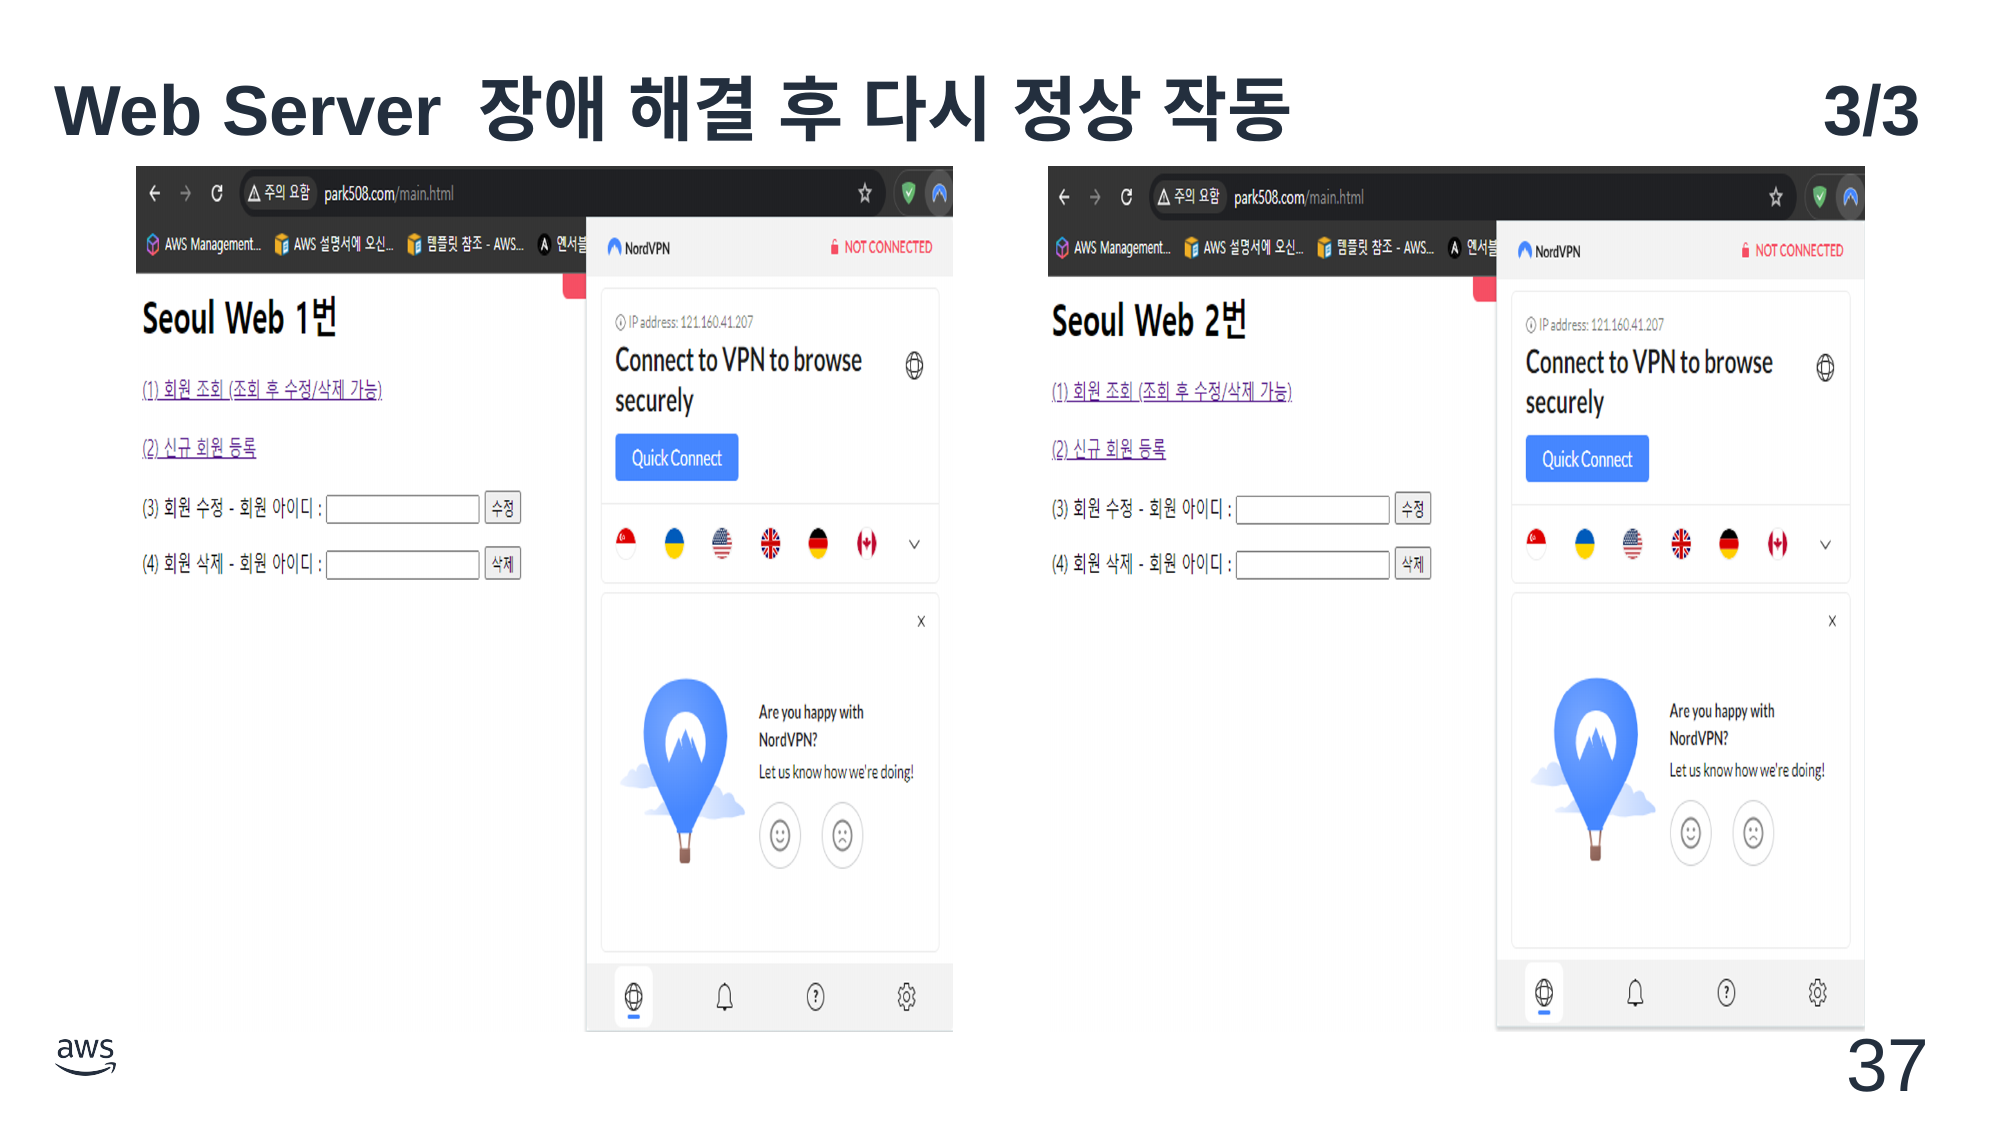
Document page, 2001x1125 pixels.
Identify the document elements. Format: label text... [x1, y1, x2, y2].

title Web Server 장애 해결 후 다시 정상 작동 3/3 [39, 59, 1961, 166]
picture [1048, 166, 1865, 1032]
picture [136, 166, 953, 1032]
slide_number 37 [1494, 1031, 1945, 1092]
picture [55, 1039, 116, 1076]
